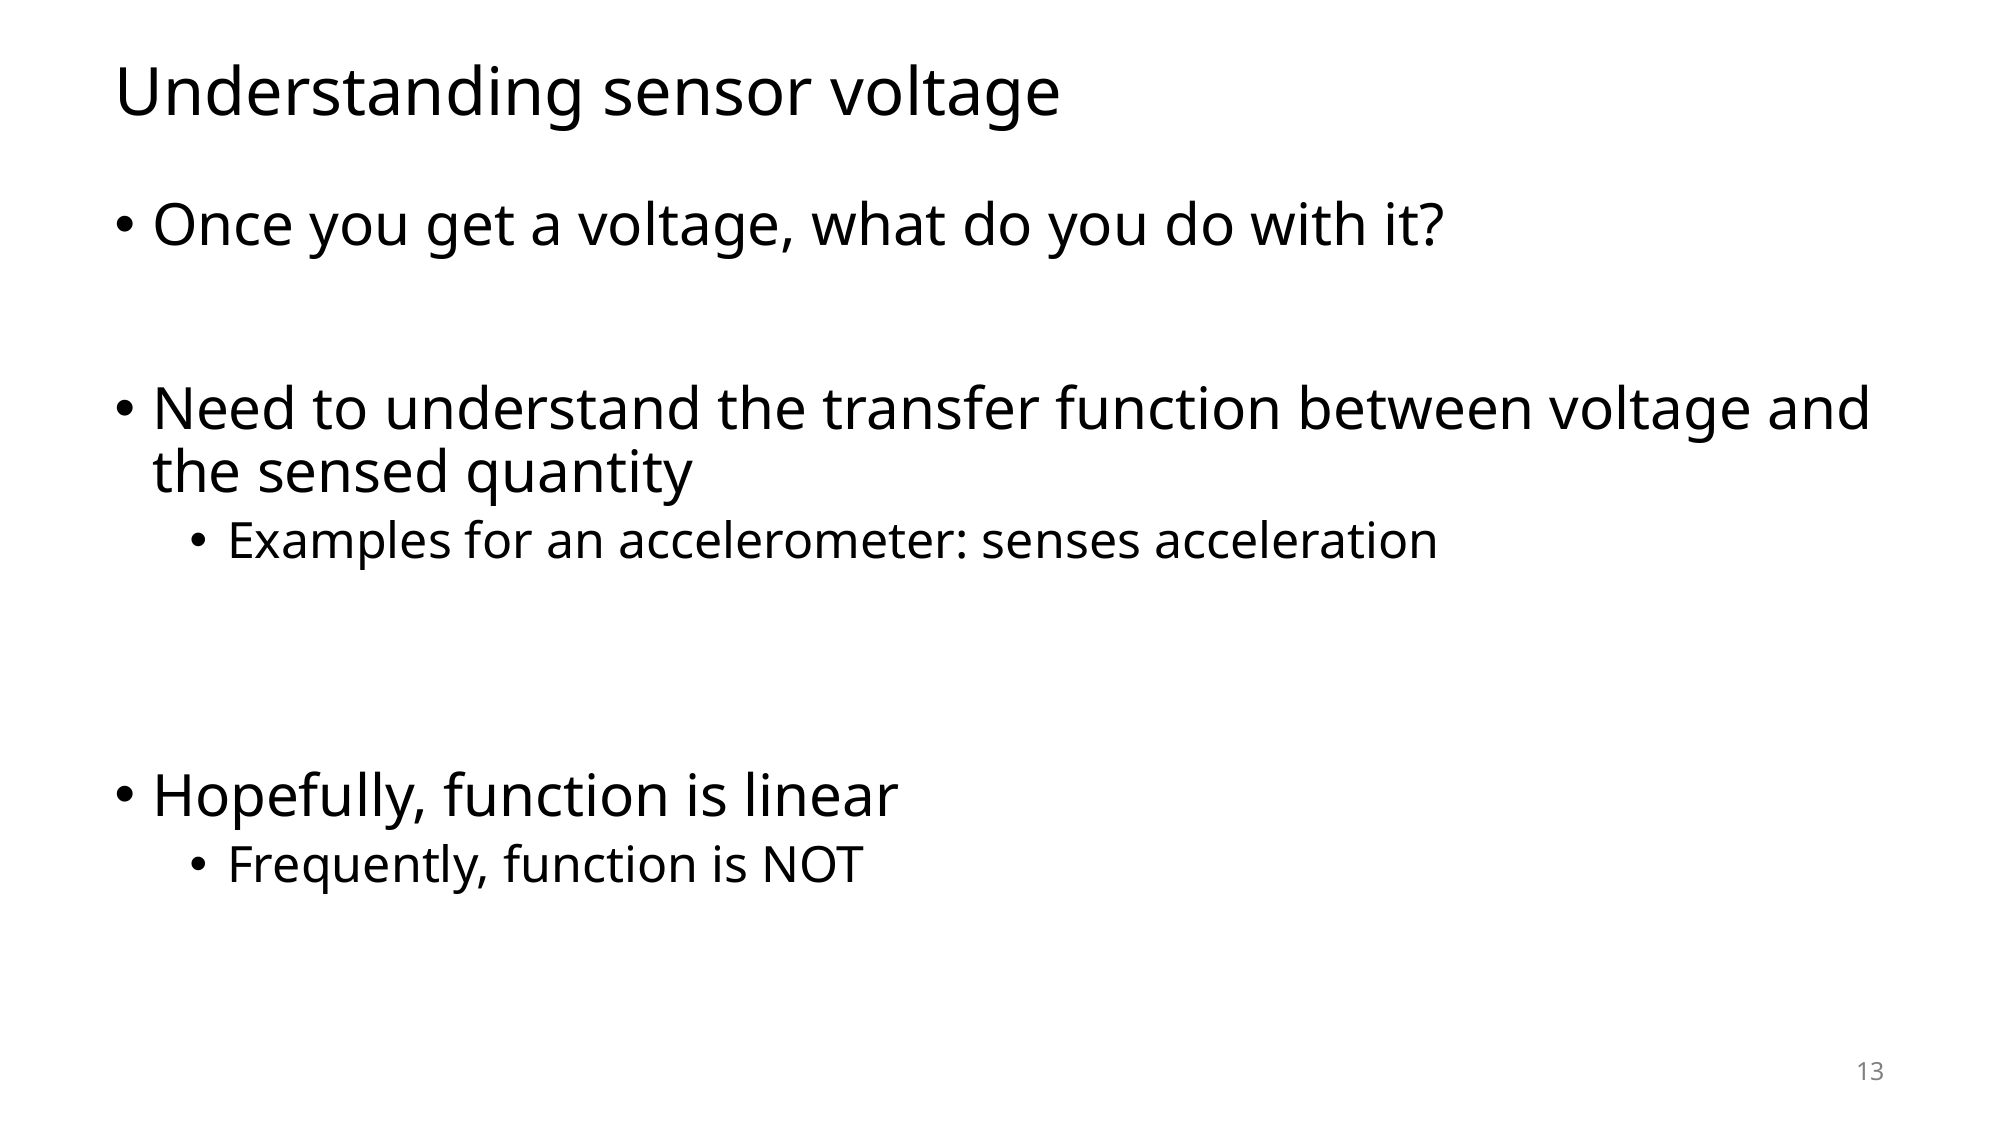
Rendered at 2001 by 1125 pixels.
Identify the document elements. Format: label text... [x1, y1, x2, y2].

title Understanding sensor voltage [99, 37, 1900, 150]
slide_number 13 [1749, 1042, 1900, 1103]
list Once you get a voltage, what do you do with it? Need to understand the transfer function between voltage and the sensed quantity Examples for an accelerometer: senses acceleration Hopefully, function is linear Frequently, function is NOT [99, 187, 1900, 1013]
